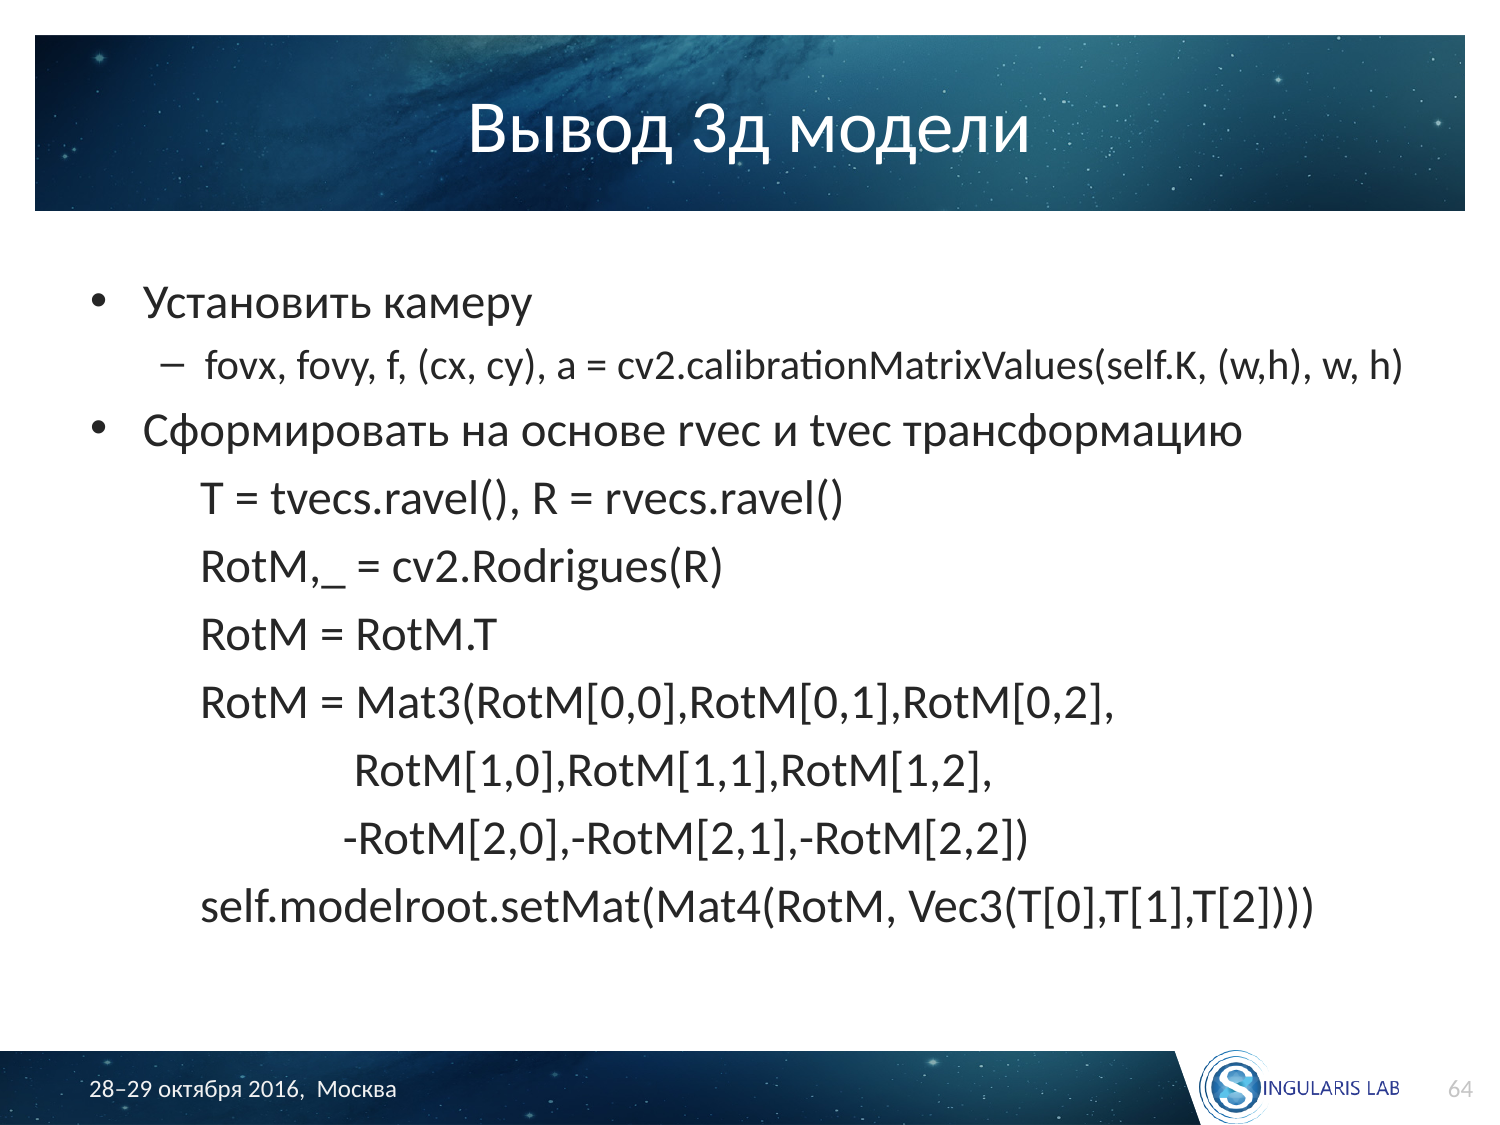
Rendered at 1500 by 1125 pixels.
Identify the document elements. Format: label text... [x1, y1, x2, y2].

slide_number 28–29 октября 2016, Москва [74, 1058, 433, 1117]
list Установить камеру fovx, fovy, f, (cx, cy), a = cv2.calibrationMatrixValues(self.K, (w,h), w, h) Сформировать на основе rvec и tvec трансформацию T = tvecs.ravel(), R = rvecs.ravel() RotM,_ = cv2.Rodrigues(R) RotM = RotM.T RotM = Mat3(RotM[0,0],RotM[0,1],RotM[0,2], RotM[1,0],RotM[1,1],RotM[1,2], -RotM[2,0],-RotM[2,1],-RotM[2,2]) self.modelroot.setMat(Mat4(RotM, Vec3(T[0],T[1],T[2]))) [75, 262, 1425, 973]
footer [457, 1057, 1161, 1115]
slide_number 64 [1421, 1057, 1500, 1117]
title Вывод 3д модели [35, 35, 1465, 211]
picture [0, 1050, 1399, 1125]
